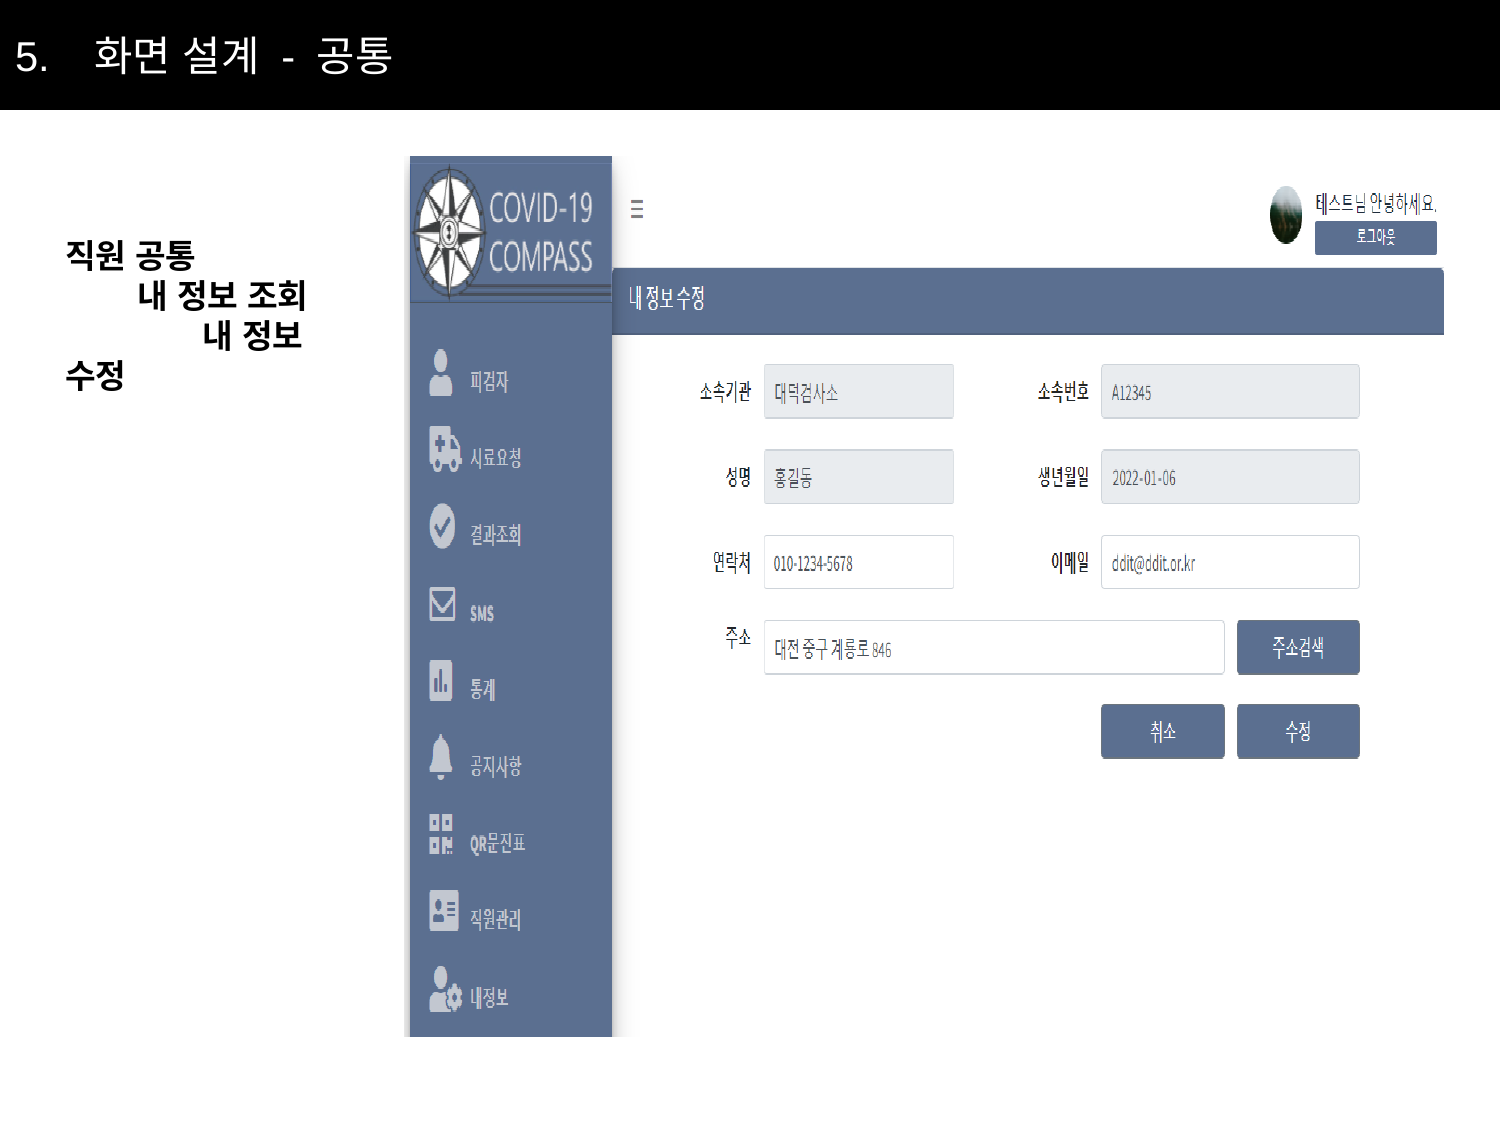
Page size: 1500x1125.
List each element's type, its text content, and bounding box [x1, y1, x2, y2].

title 5. 화면 설계 - 공통 [0, 0, 1500, 110]
text_box 직원 공통 내 정보 조회 내 정보 수정 [50, 220, 383, 451]
picture [404, 156, 1461, 1037]
